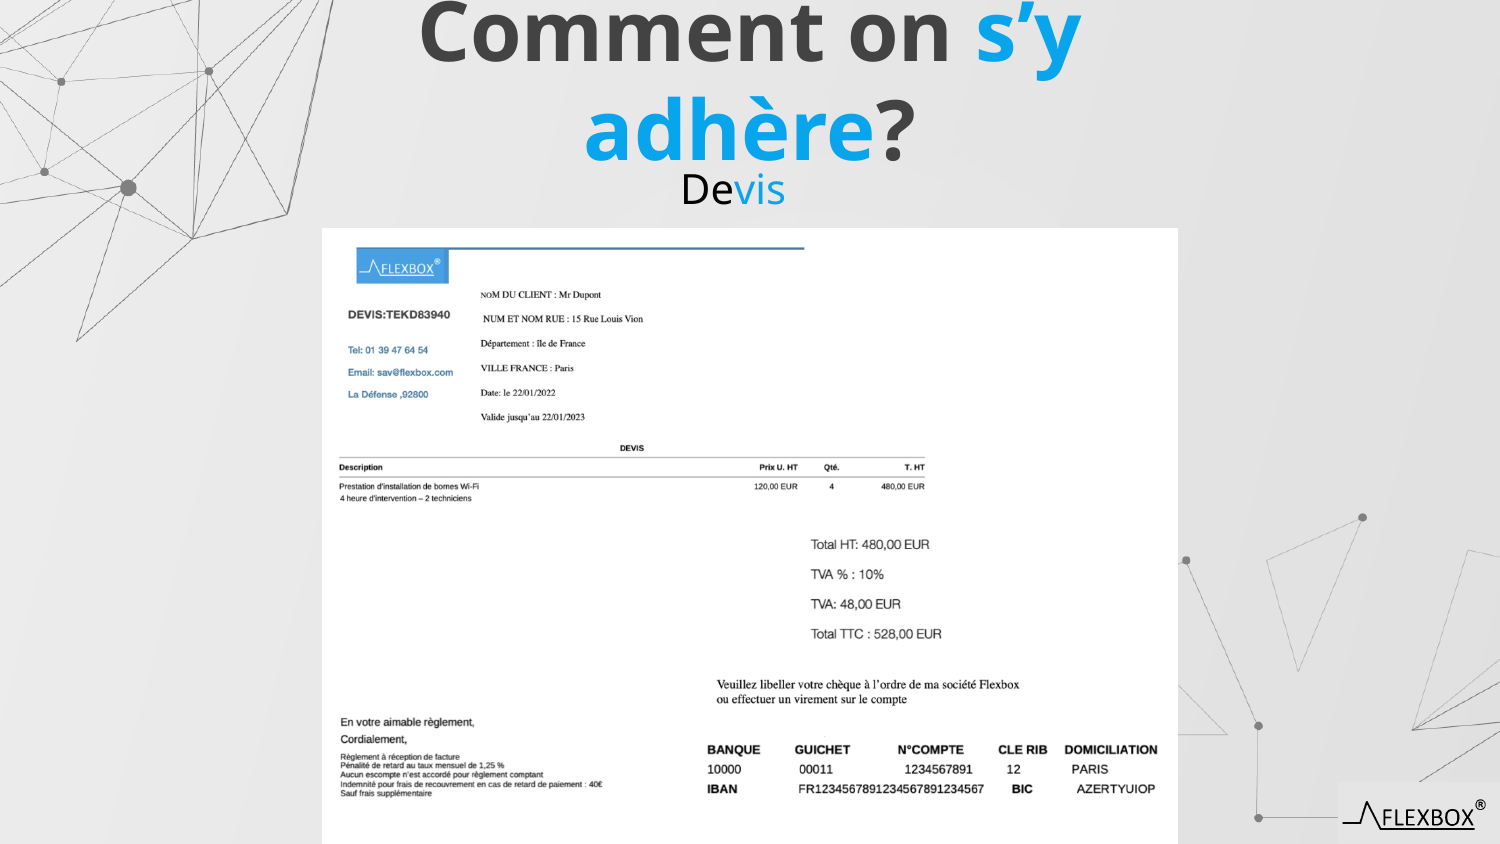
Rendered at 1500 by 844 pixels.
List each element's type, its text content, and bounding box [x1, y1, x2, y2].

text_box Devis [665, 155, 835, 220]
title Comment on s’y adhère? [322, 0, 1178, 156]
picture [0, 0, 1500, 844]
